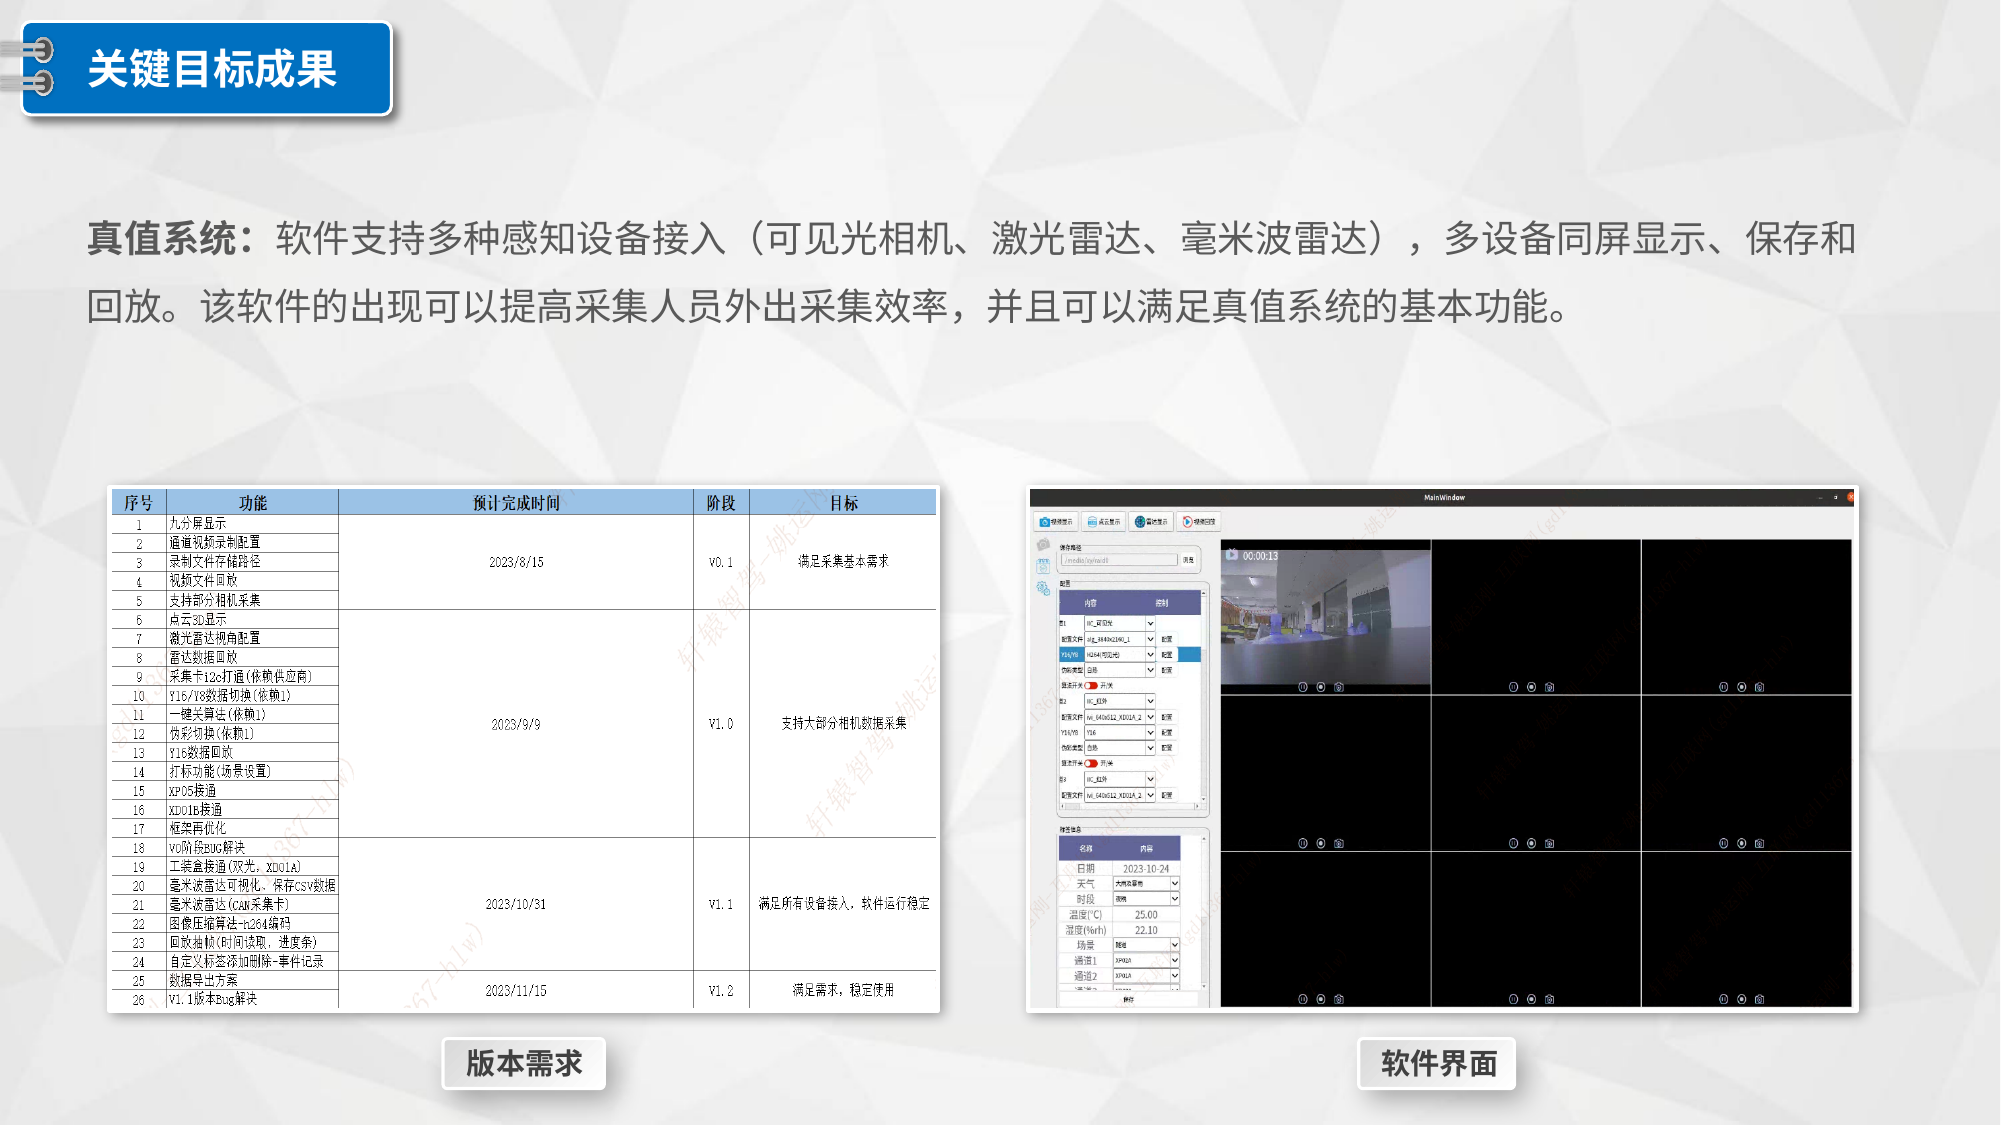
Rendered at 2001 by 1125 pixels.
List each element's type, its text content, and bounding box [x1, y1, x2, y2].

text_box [0, 21, 392, 115]
picture [0, 0, 2001, 1125]
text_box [442, 1038, 605, 1089]
text_box 真值系统：软件支持多种感知设备接入（可见光相机、激光雷达、毫米波雷达），多设备同屏显示、保存和回放。该软件的出现可以提高采集人员外出采集效率，并且可以满足真值系统的基本功能。 [71, 185, 1873, 335]
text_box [1358, 1038, 1526, 1123]
